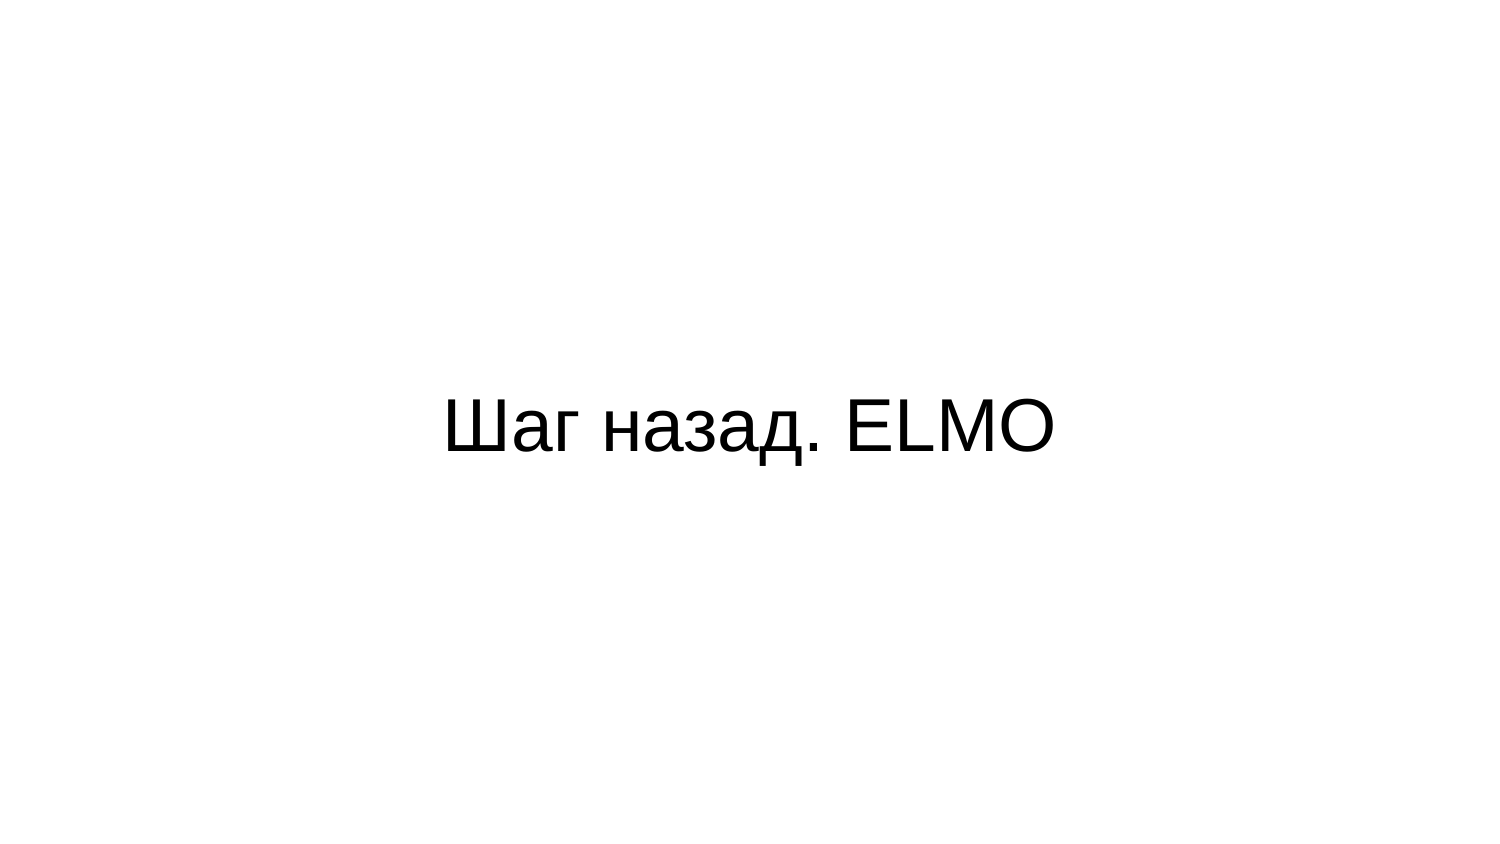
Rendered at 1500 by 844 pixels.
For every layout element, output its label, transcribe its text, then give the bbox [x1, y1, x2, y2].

title Шаг назад. ELMO [51, 352, 1449, 491]
